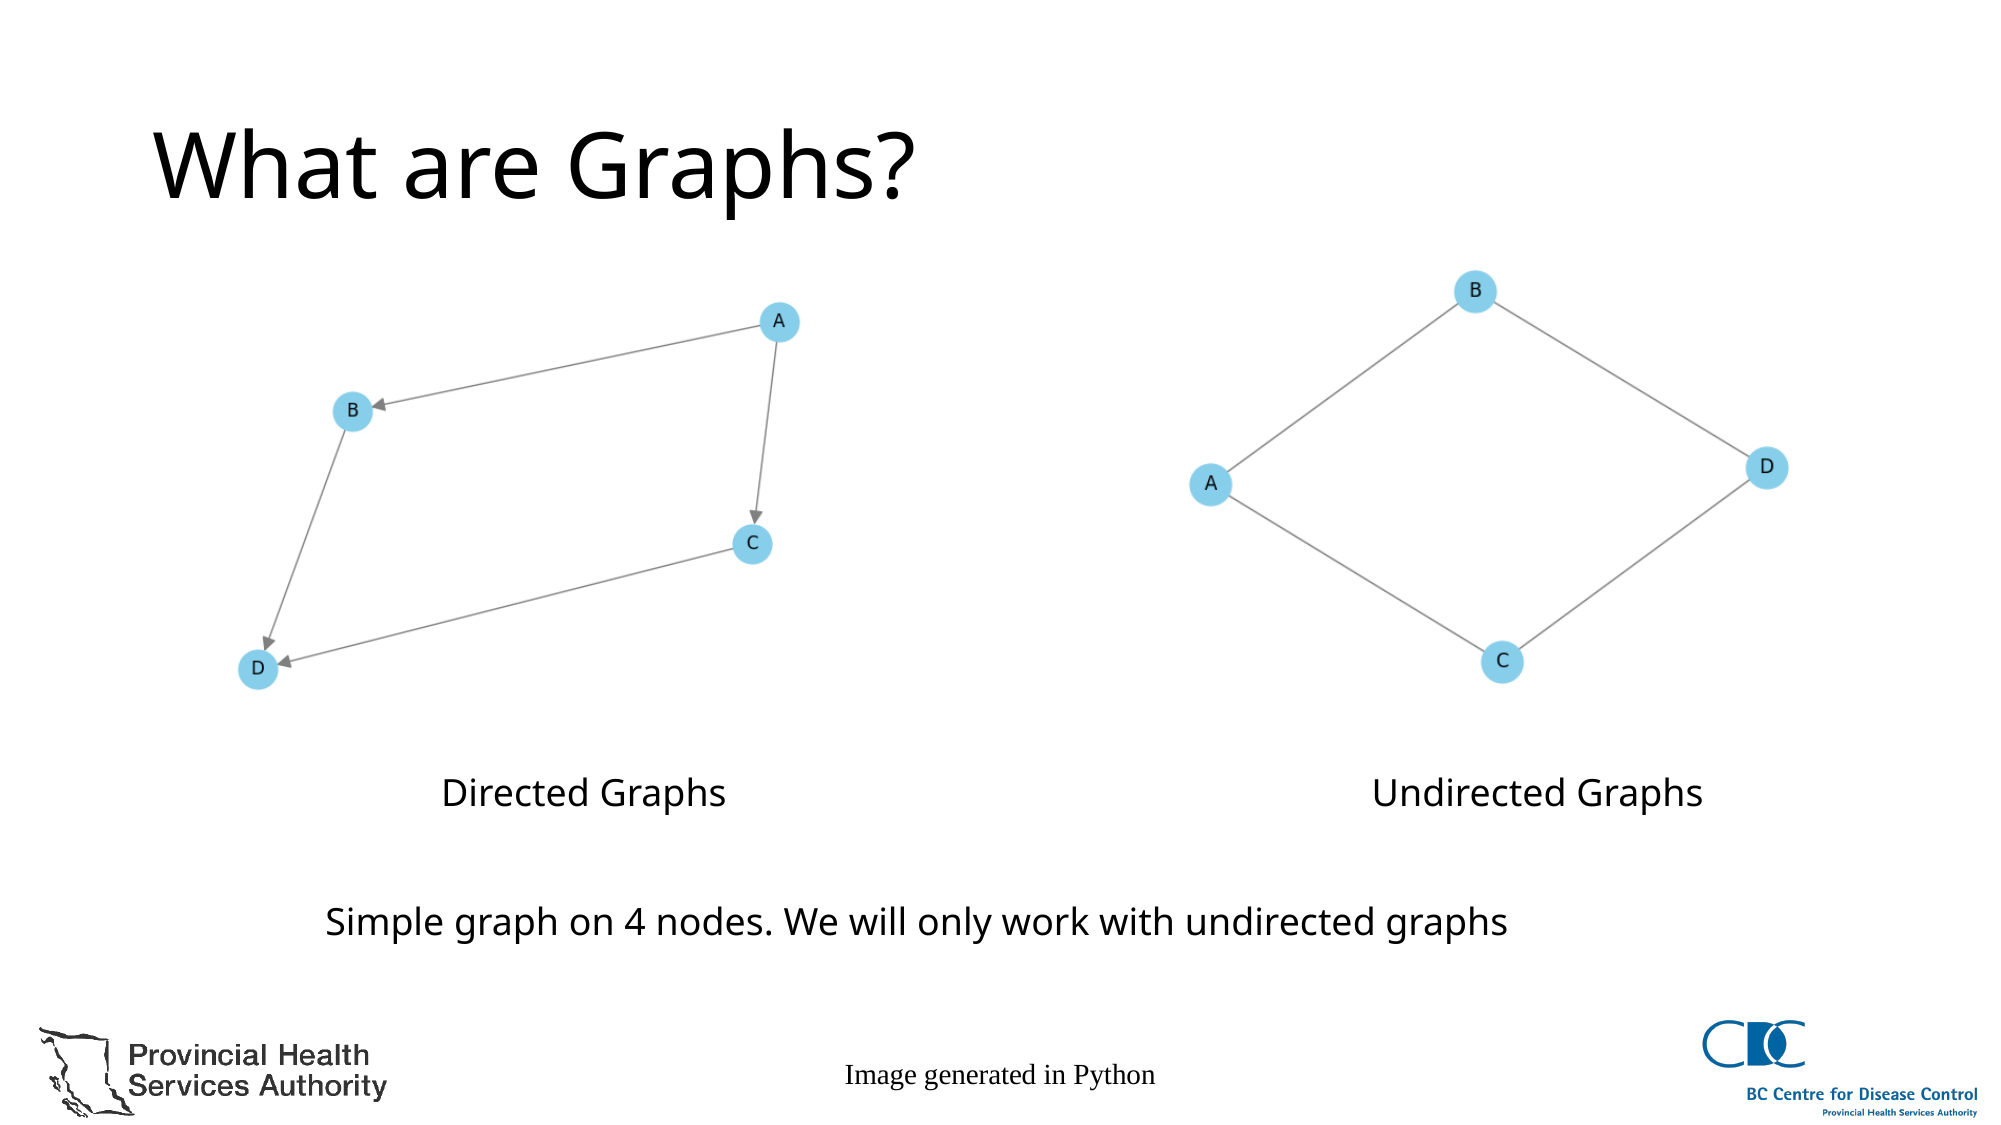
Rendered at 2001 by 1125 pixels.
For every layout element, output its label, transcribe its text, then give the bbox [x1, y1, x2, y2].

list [202, 284, 834, 707]
title What are Graphs? [137, 59, 1863, 278]
text_box Simple graph on 4 nodes. We will only work with undirected graphs [310, 890, 1534, 950]
text_box Undirected Graphs [1356, 761, 1791, 821]
picture [39, 1027, 387, 1118]
footer Image generated in Python [662, 1042, 1338, 1103]
text_box Directed Graphs [426, 761, 860, 821]
picture [1151, 252, 1825, 702]
picture [1694, 1013, 1985, 1125]
